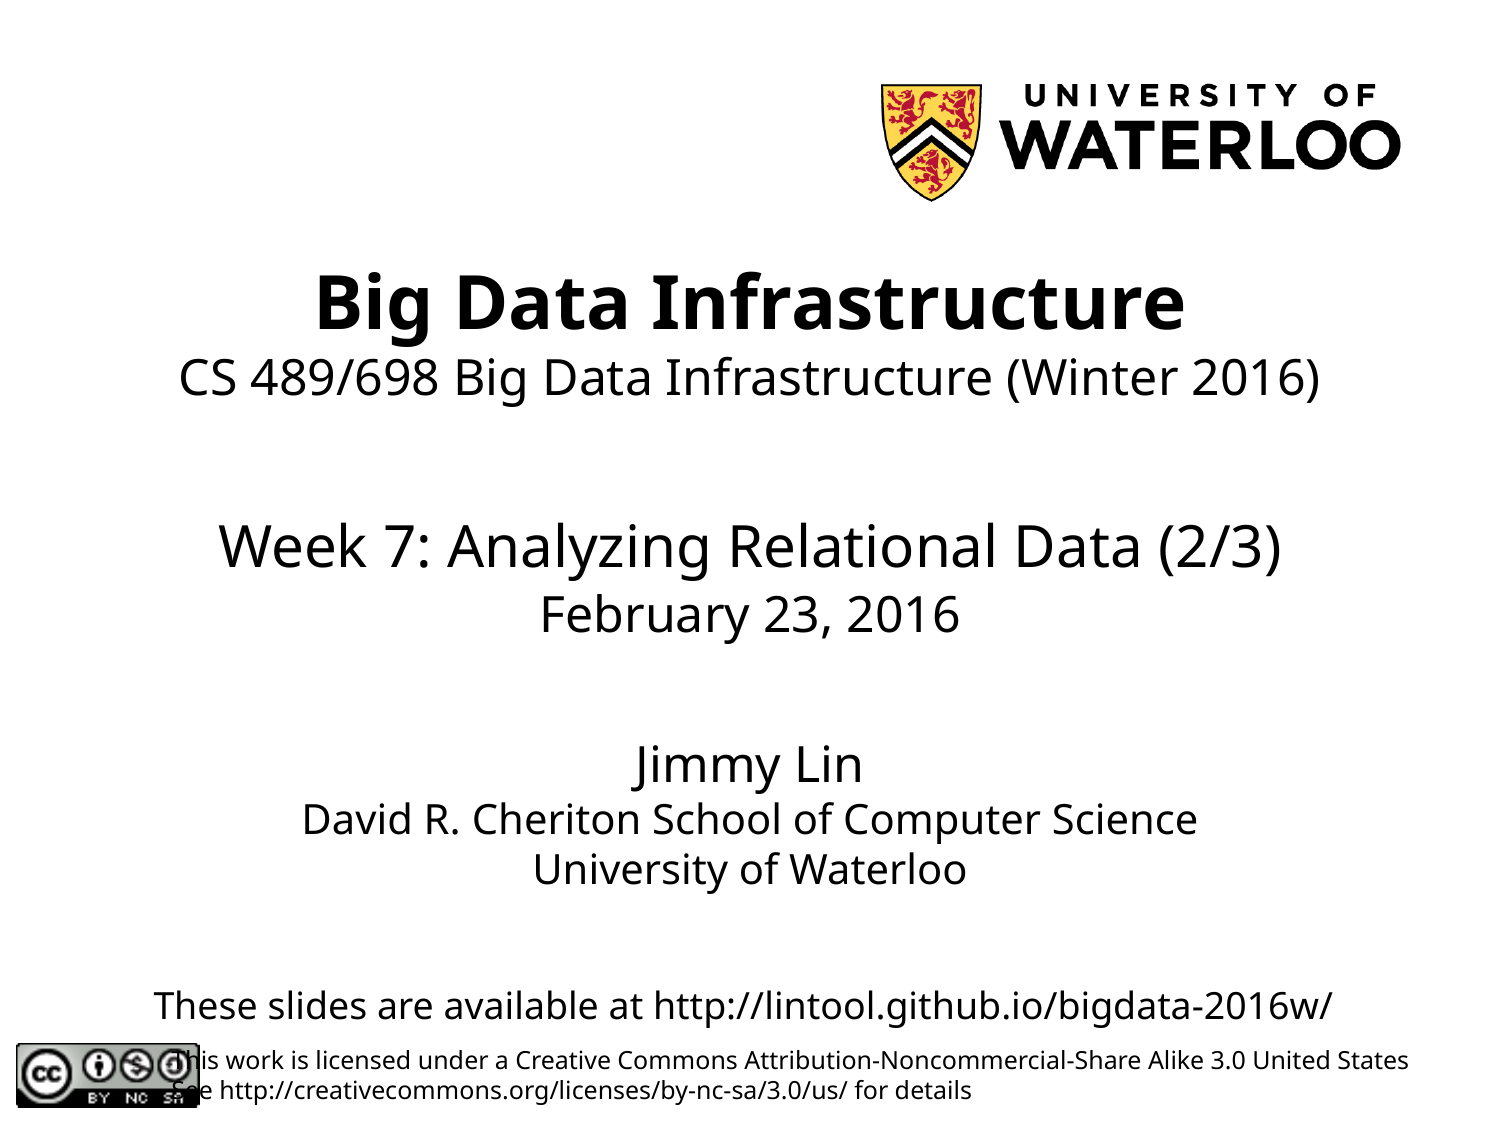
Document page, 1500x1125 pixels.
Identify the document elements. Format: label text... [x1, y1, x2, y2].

text_box CS 489/698 Big Data Infrastructure (Winter 2016) [0, 337, 1500, 413]
text_box These slides are available at http://lintool.github.io/bigdata-2016w/ [138, 974, 1349, 1035]
text_box February 23, 2016 [12, 549, 1488, 675]
text_box This work is licensed under a Creative Commons Attribution-Noncommercial-Share Alike 3.0 United States See http://creativecommons.org/licenses/by-nc-sa/3.0/us/ for details [156, 1037, 1426, 1113]
text_box Jimmy Lin David R. Cheriton School of Computer Science University of Waterloo [12, 750, 1488, 875]
picture [16, 1042, 201, 1108]
text_box Big Data Infrastructure [12, 224, 1488, 337]
text_box Week 7: Analyzing Relational Data (2/3) [12, 487, 1488, 549]
picture [778, 0, 1500, 290]
